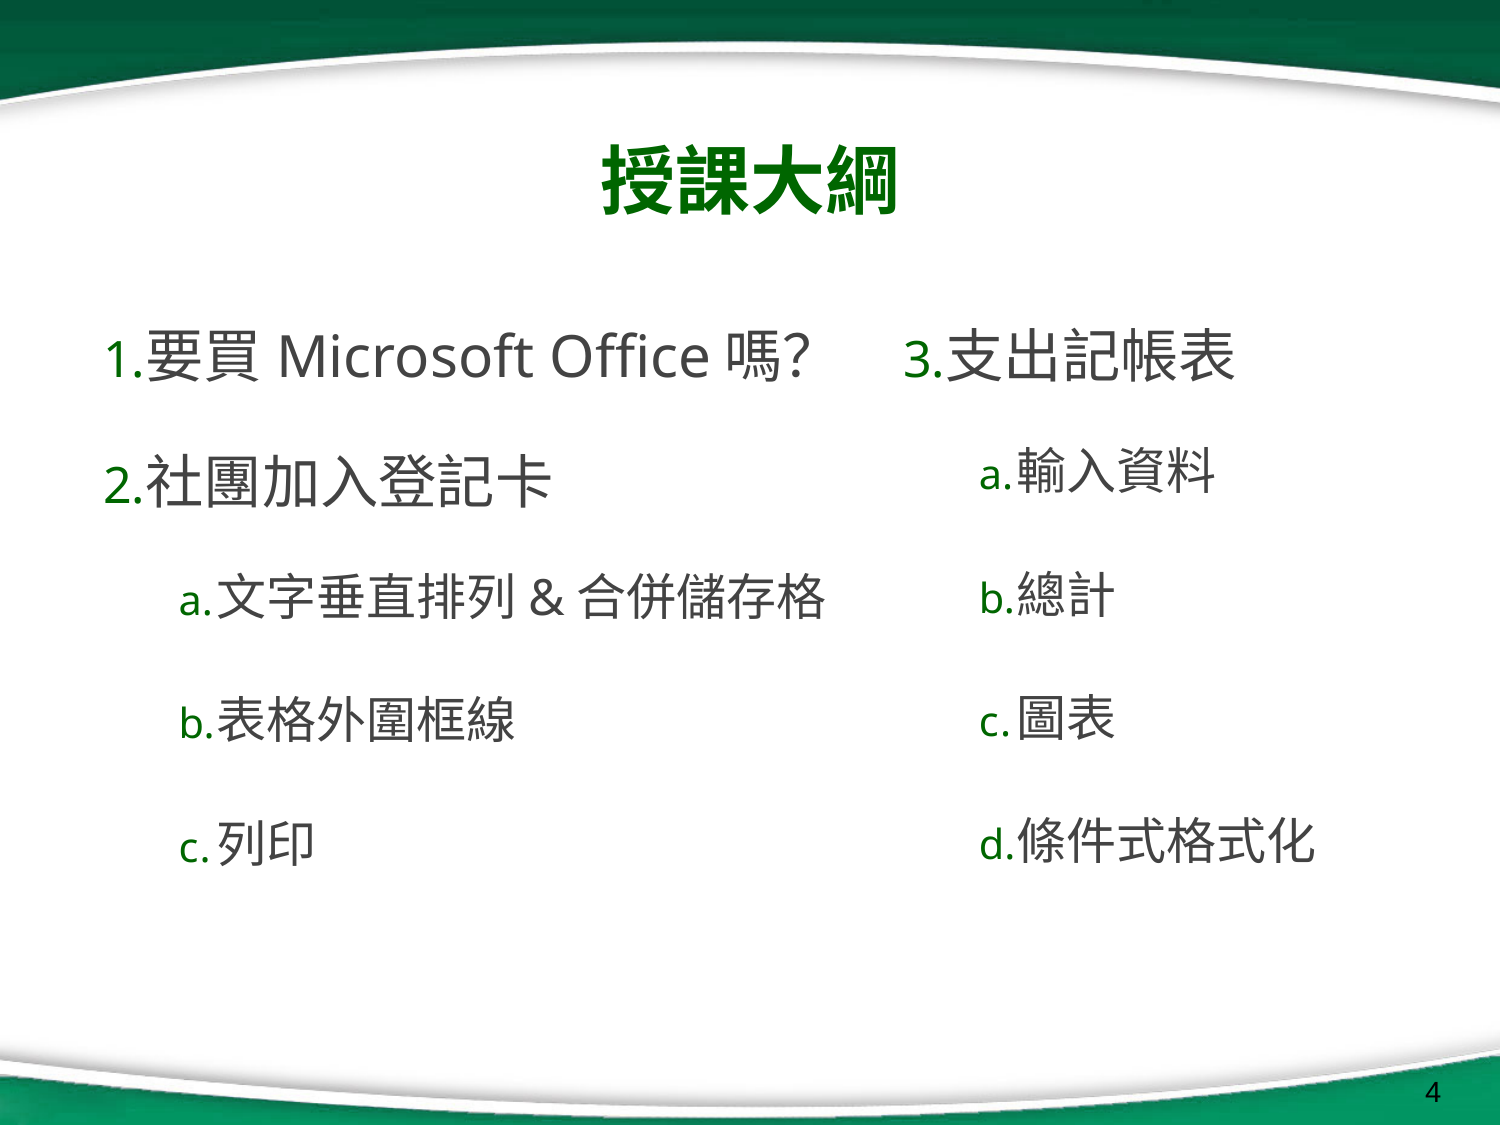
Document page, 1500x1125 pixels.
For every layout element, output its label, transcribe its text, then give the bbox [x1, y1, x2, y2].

title 授課大綱 [51, 112, 1449, 246]
picture [0, 0, 1500, 1125]
list 要買Microsoft Office嗎？ 社團加入登記卡 文字垂直排列&合併儲存格 表格外圍框線 列印 [51, 268, 851, 1000]
list 支出記帳表 輸入資料 總計 圖表 條件式格式化 [851, 268, 1435, 1000]
slide_number ‹#› [1410, 1056, 1500, 1125]
